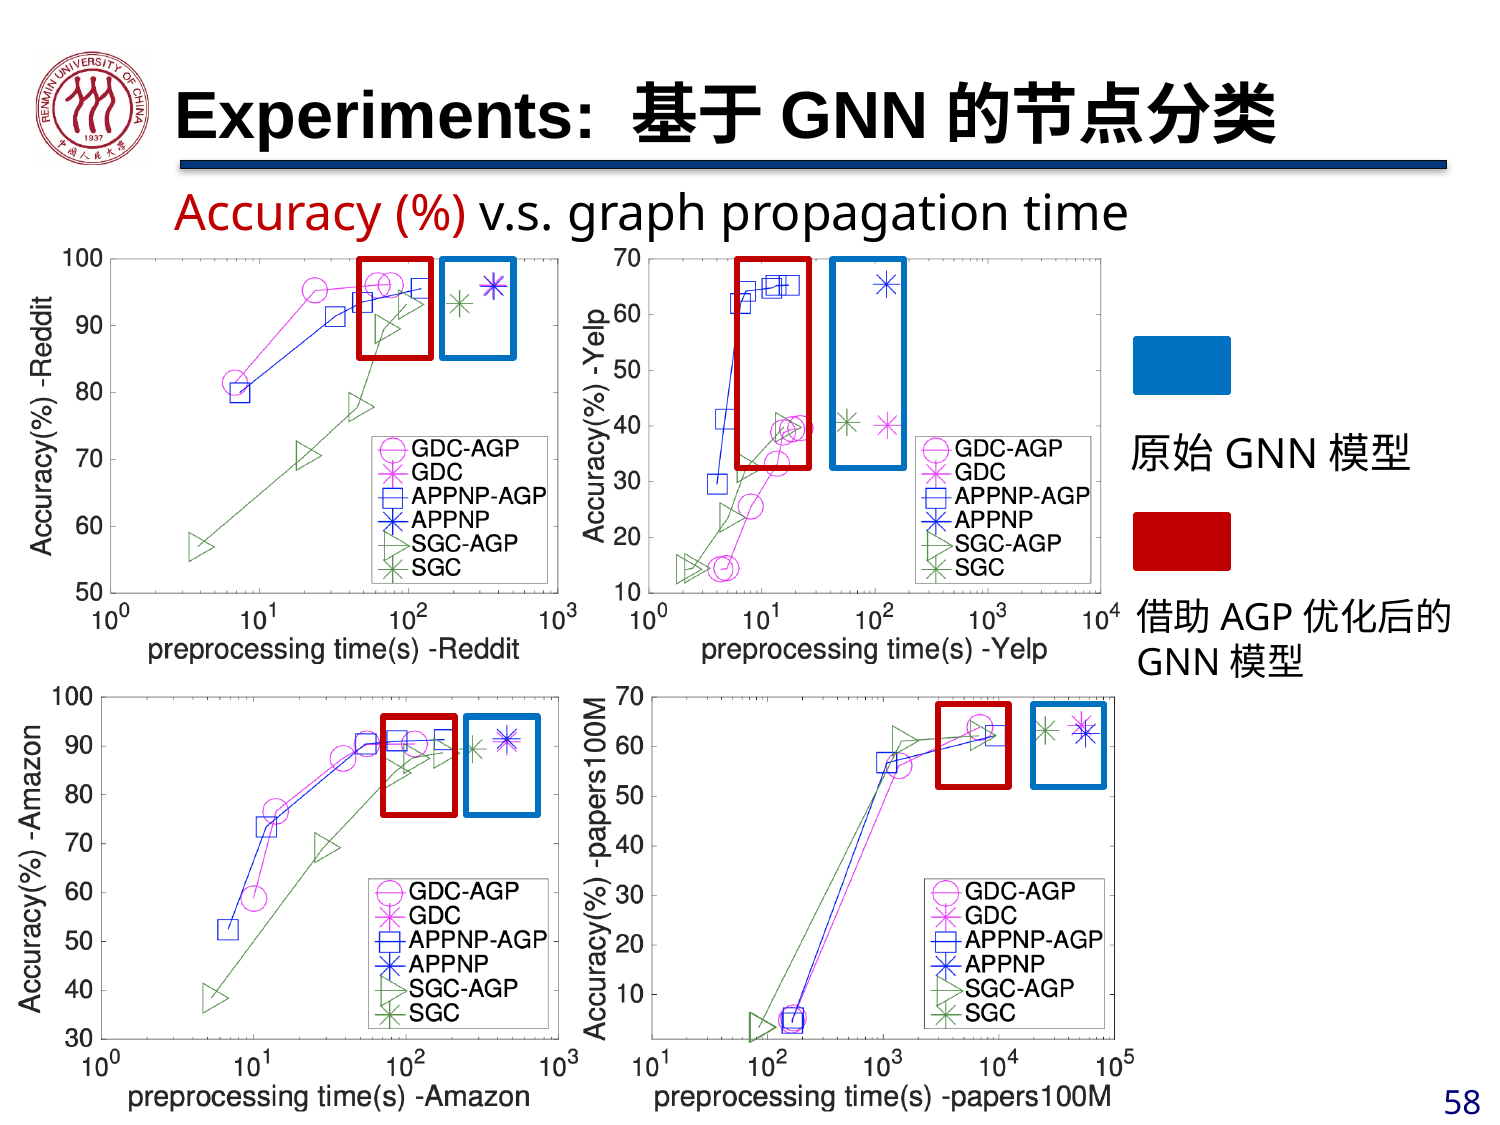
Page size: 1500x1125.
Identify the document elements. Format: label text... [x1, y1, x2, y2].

picture [21, 230, 1127, 670]
title Experiments: 基于GNN的节点分类 [159, 18, 1500, 205]
text_box 原始GNN模型 [1132, 419, 1493, 484]
text_box [1134, 513, 1230, 570]
text_box [1134, 337, 1230, 394]
text_box Accuracy (%) v.s. graph propagation time [159, 205, 1282, 248]
text_box 借助AGP优化后的GNN模型 [1132, 585, 1500, 690]
picture [17, 672, 1147, 1115]
picture [35, 51, 149, 165]
